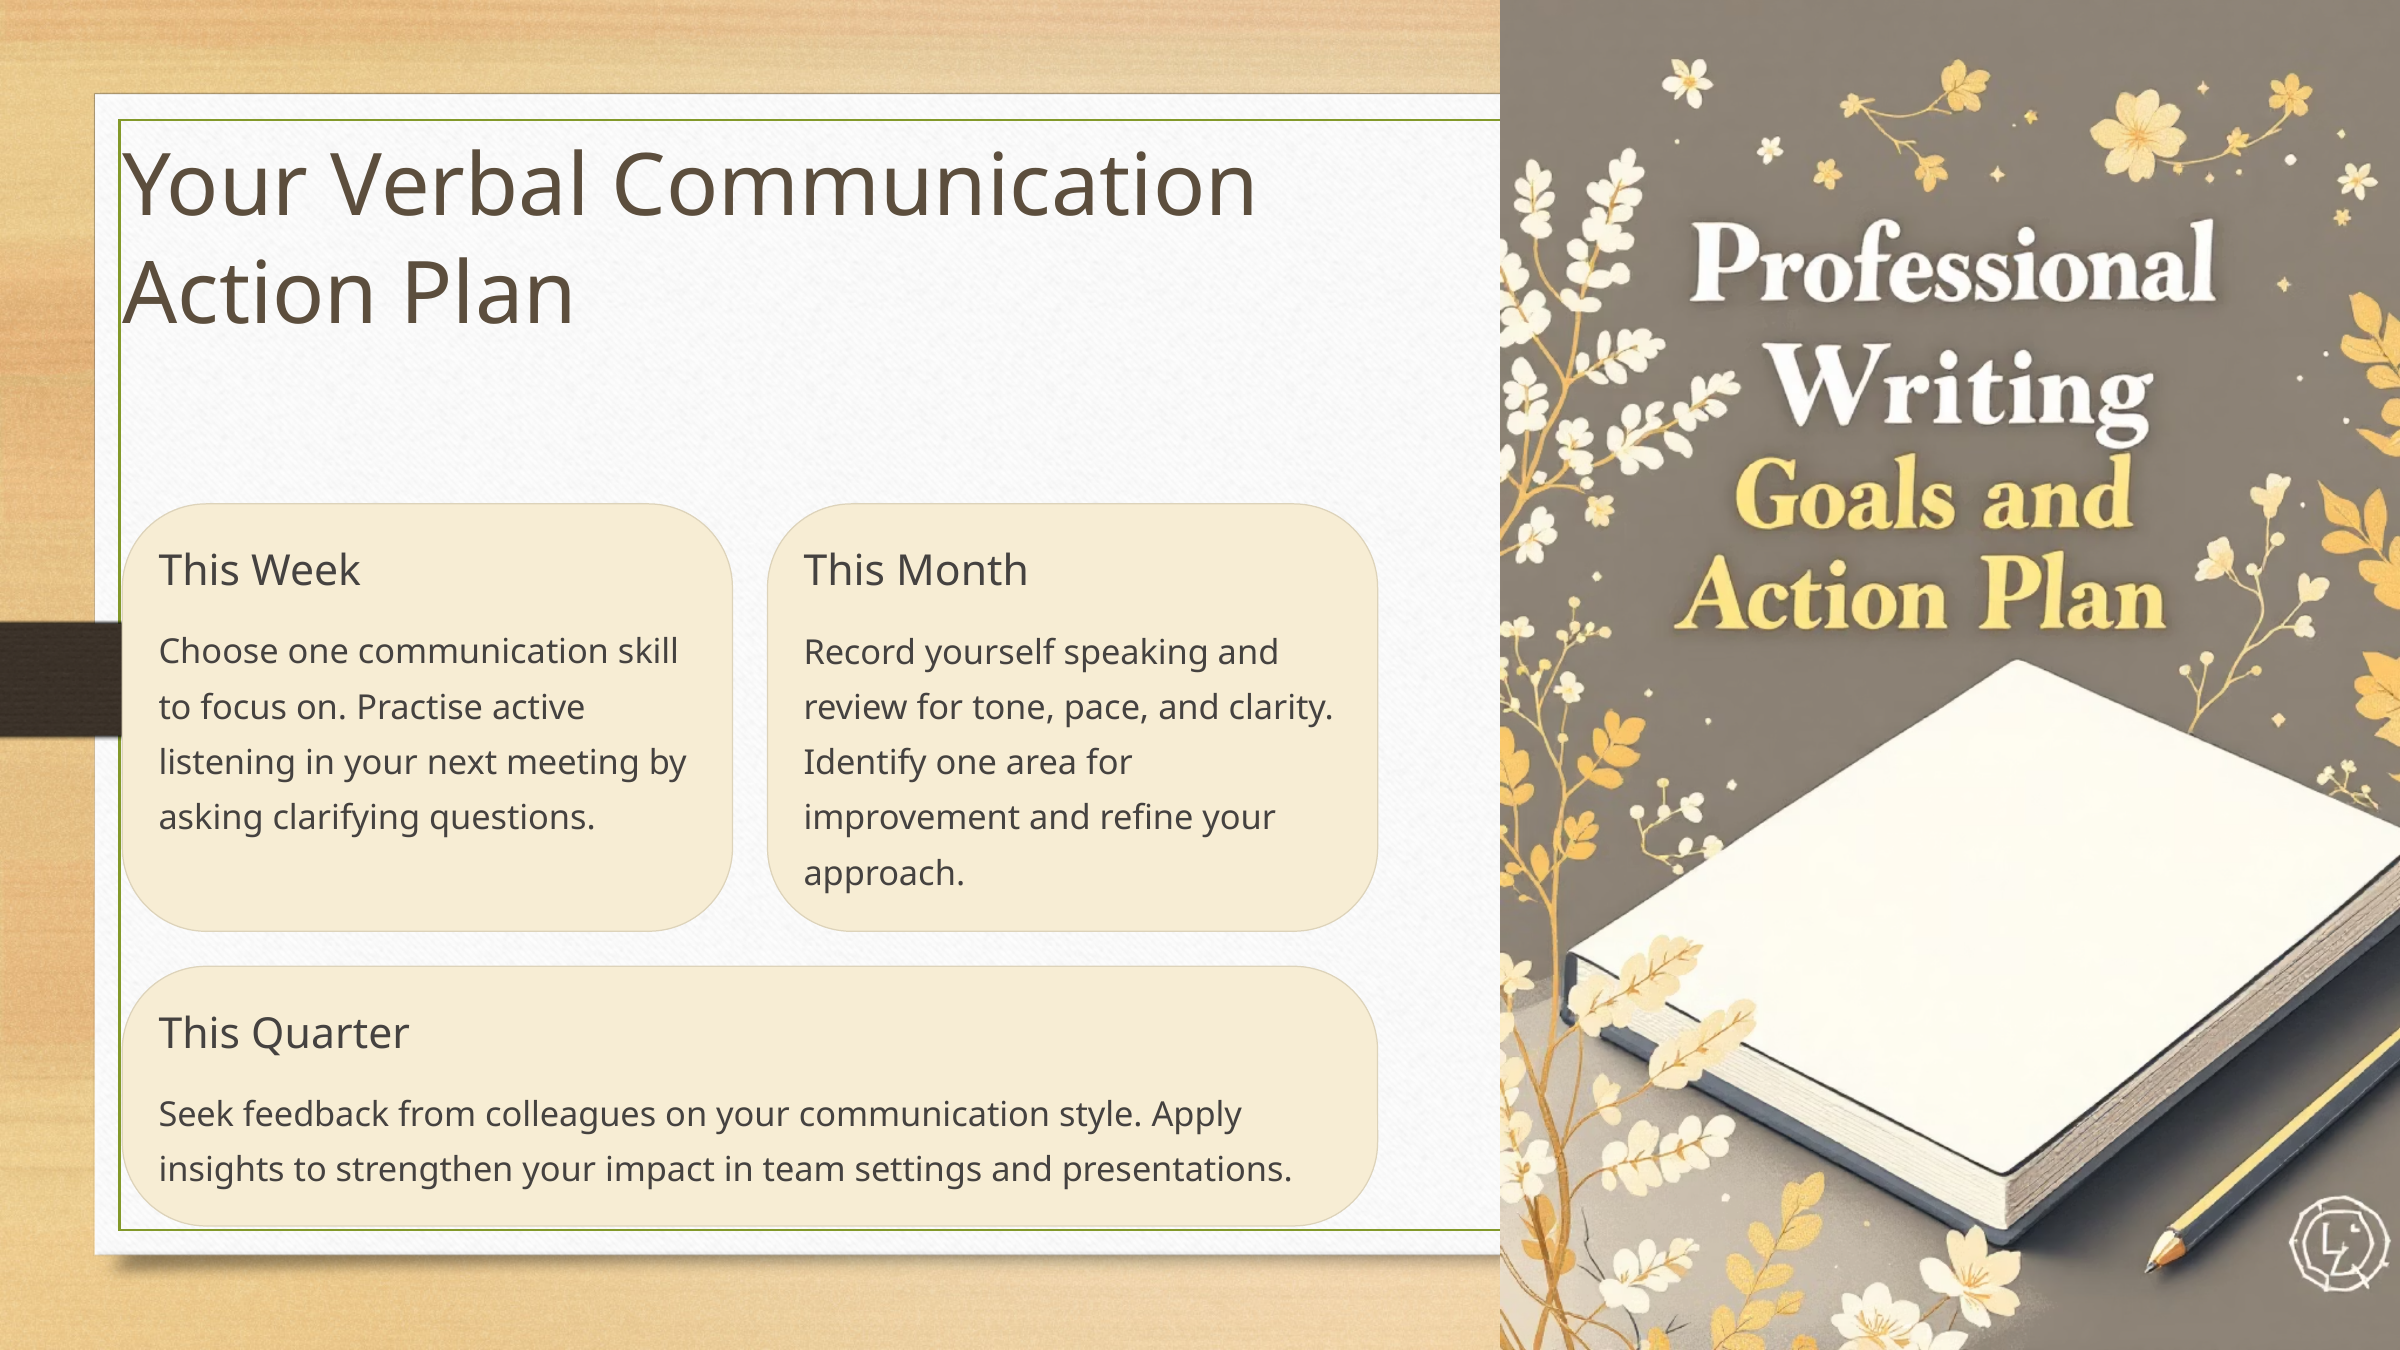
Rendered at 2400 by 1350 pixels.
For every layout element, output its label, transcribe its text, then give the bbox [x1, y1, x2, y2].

text_box This Week [158, 540, 596, 595]
text_box Choose one communication skill to focus on. Practise active listening in your next meeting by asking clarifying questions. [158, 615, 697, 840]
text_box [122, 966, 1378, 1226]
text_box [767, 503, 1378, 932]
text_box Your Verbal Communication Action Plan [122, 123, 1378, 452]
picture [0, 0, 2400, 1350]
text_box Record yourself speaking and review for tone, pace, and clarity. Identify one area for improvement and refine your approach. [803, 615, 1342, 896]
text_box [122, 503, 733, 932]
text_box This Month [803, 540, 1241, 595]
text_box This Quarter [158, 1002, 596, 1057]
text_box Seek feedback from colleagues on your communication style. Apply insights to strengthen your impact in team settings and presentations. [158, 1078, 1342, 1190]
